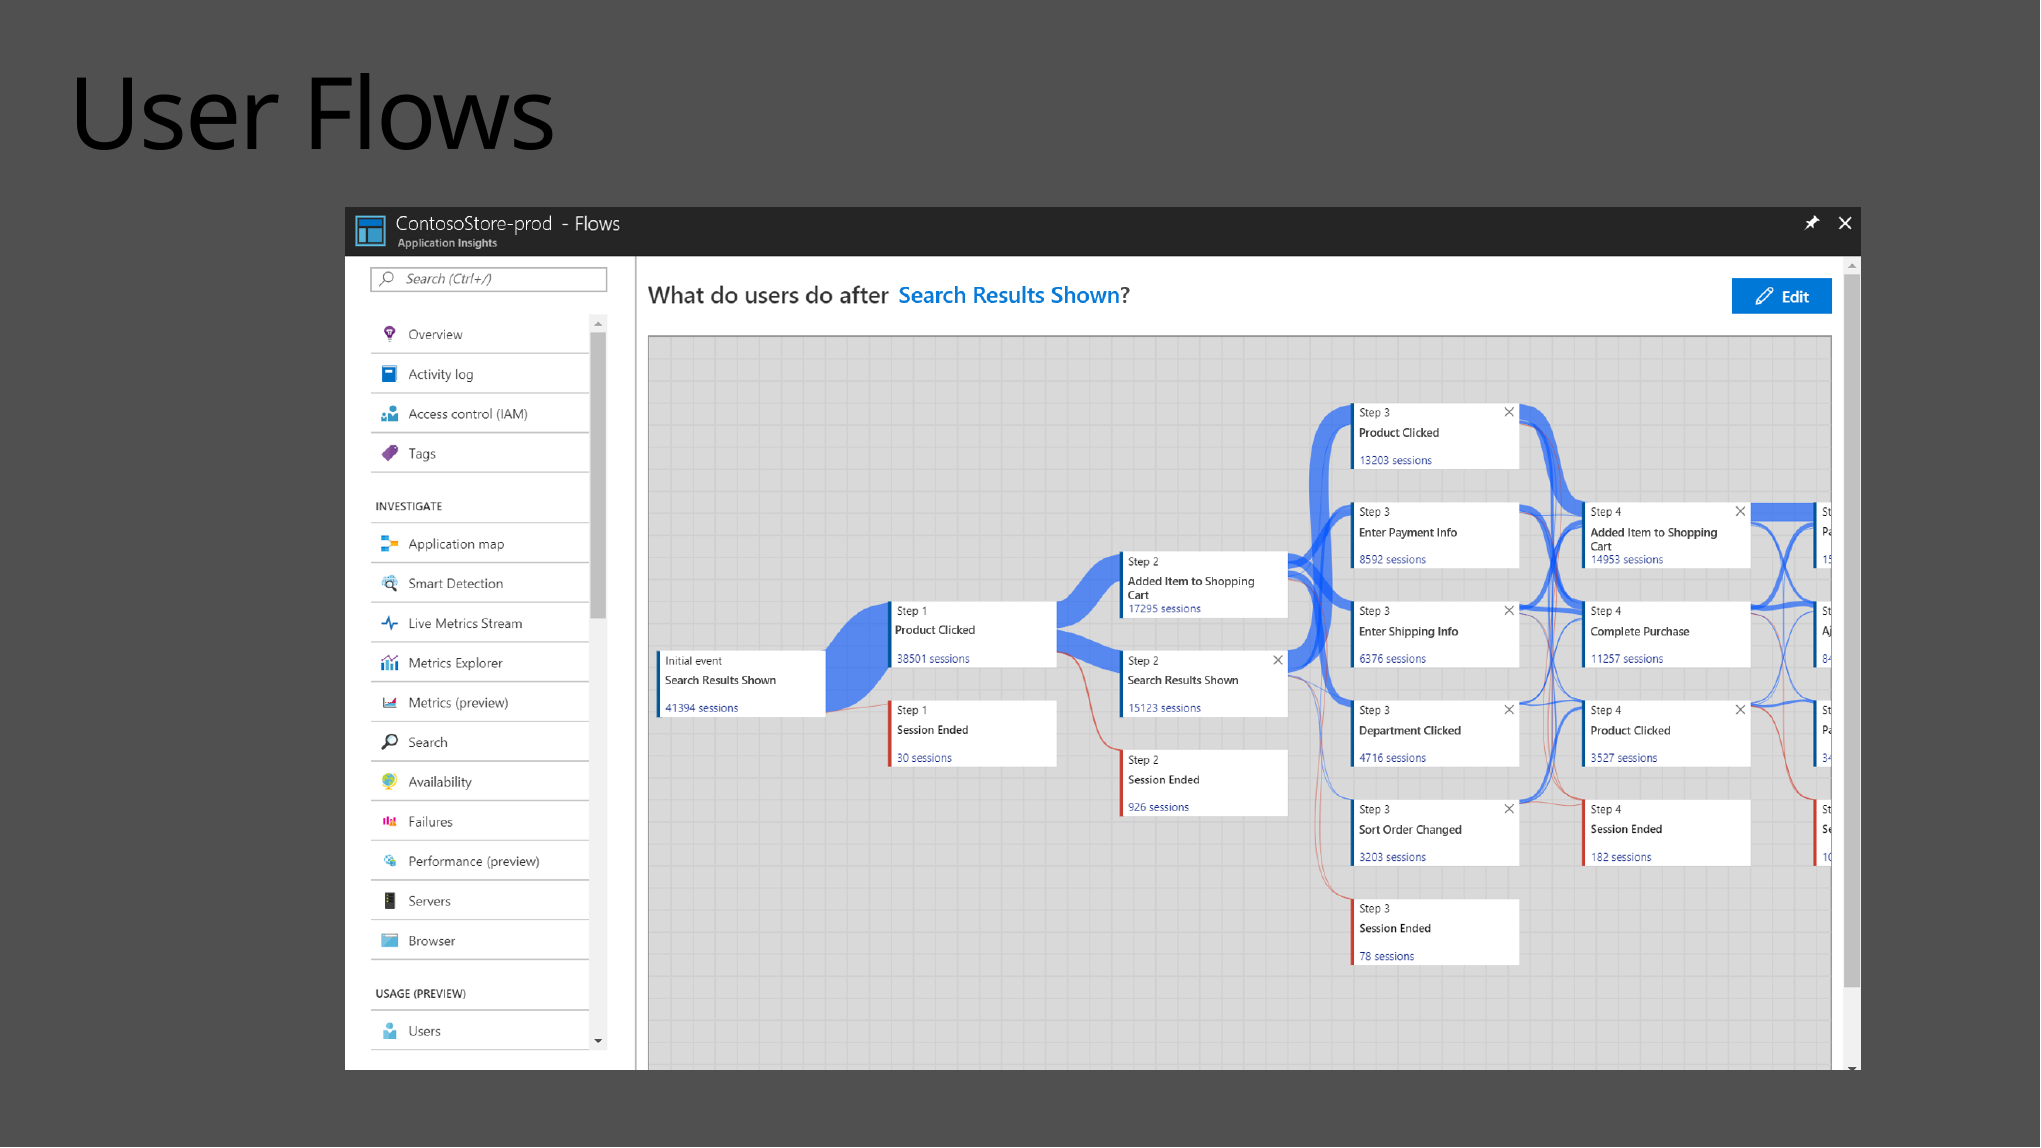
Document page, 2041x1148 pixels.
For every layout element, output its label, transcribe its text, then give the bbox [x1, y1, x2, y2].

title User Flows [45, 48, 1996, 199]
picture [344, 205, 1862, 1071]
